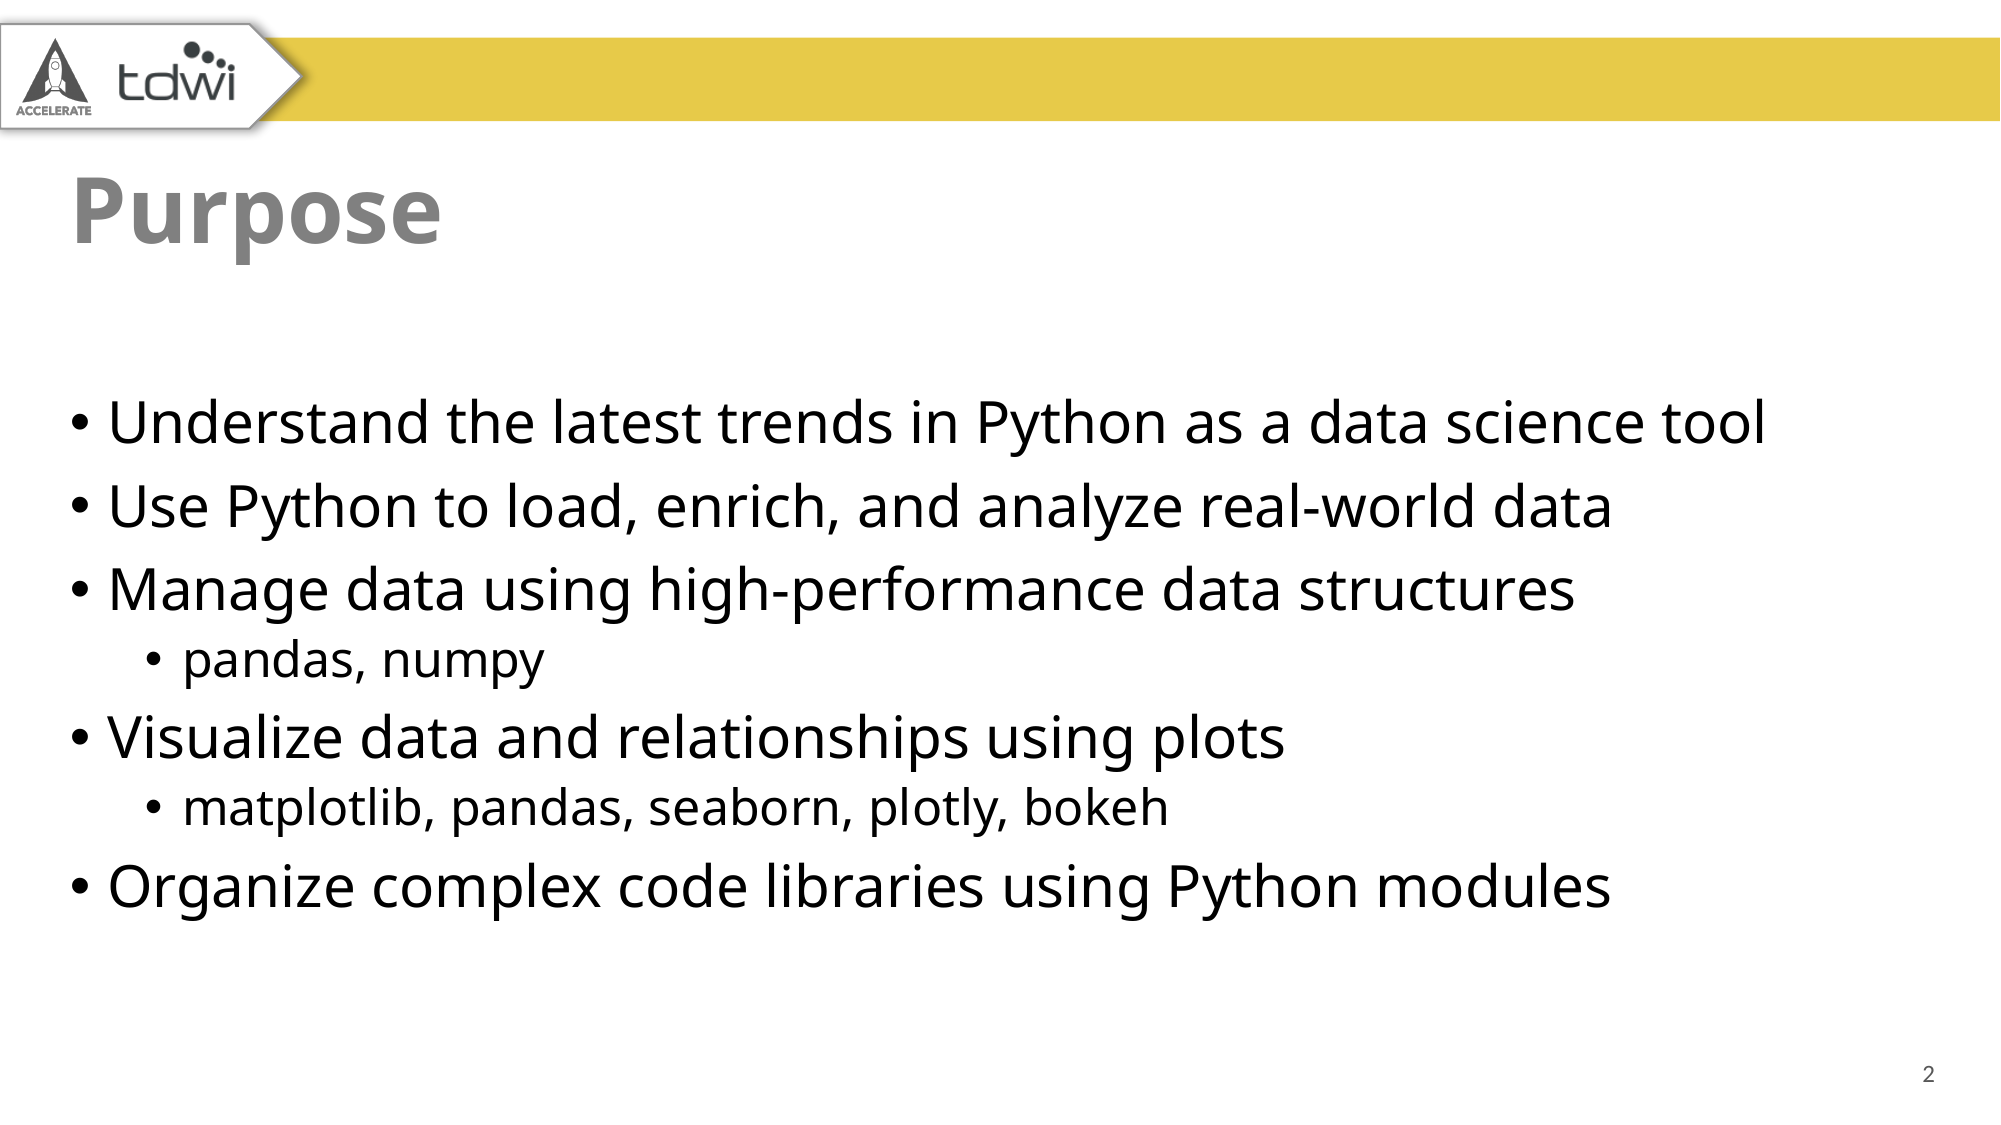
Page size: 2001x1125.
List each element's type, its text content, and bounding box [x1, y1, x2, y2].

title Purpose [54, 150, 1950, 278]
slide_number 2 [1500, 1042, 1950, 1103]
picture [115, 35, 239, 108]
list Understand the latest trends in Python as a data science tool Use Python to load, enrich, and analyze real-world data Manage data using high-performance data structures pandas, numpy Visualize data and relationships using plots matplotlib, pandas, seaborn, plotly, bokeh Organize complex code libraries using Python modules [54, 299, 1950, 1014]
